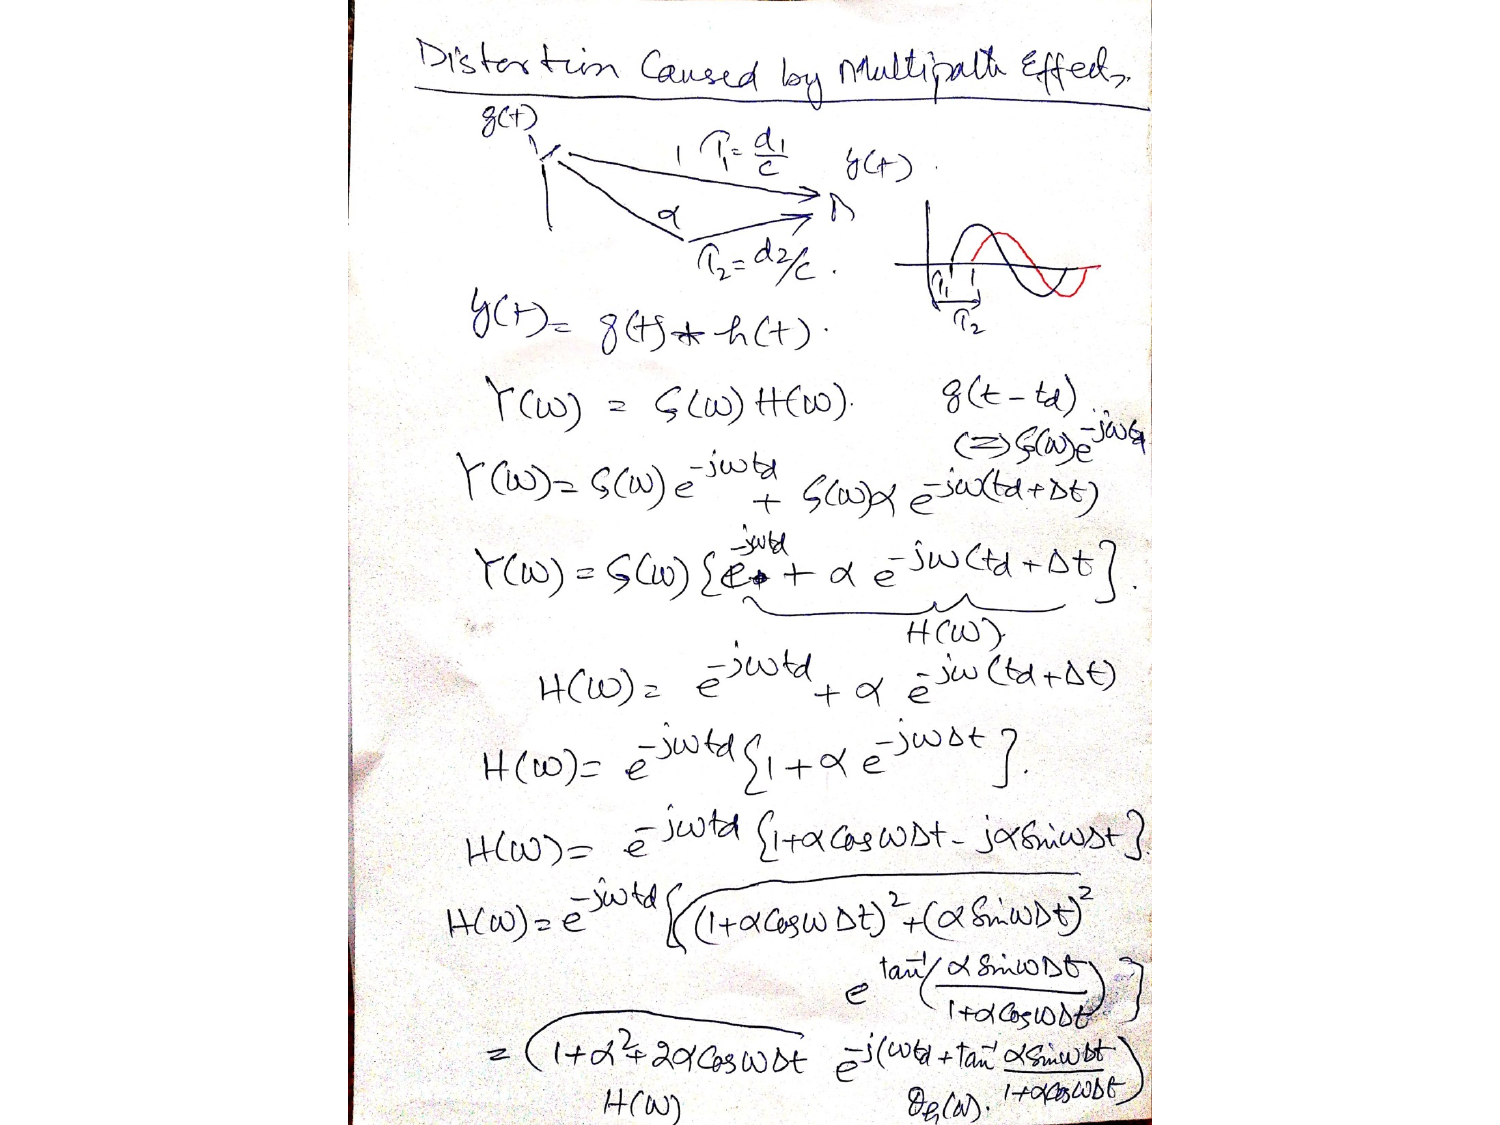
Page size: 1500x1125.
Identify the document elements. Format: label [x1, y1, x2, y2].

picture [348, 0, 1152, 1125]
